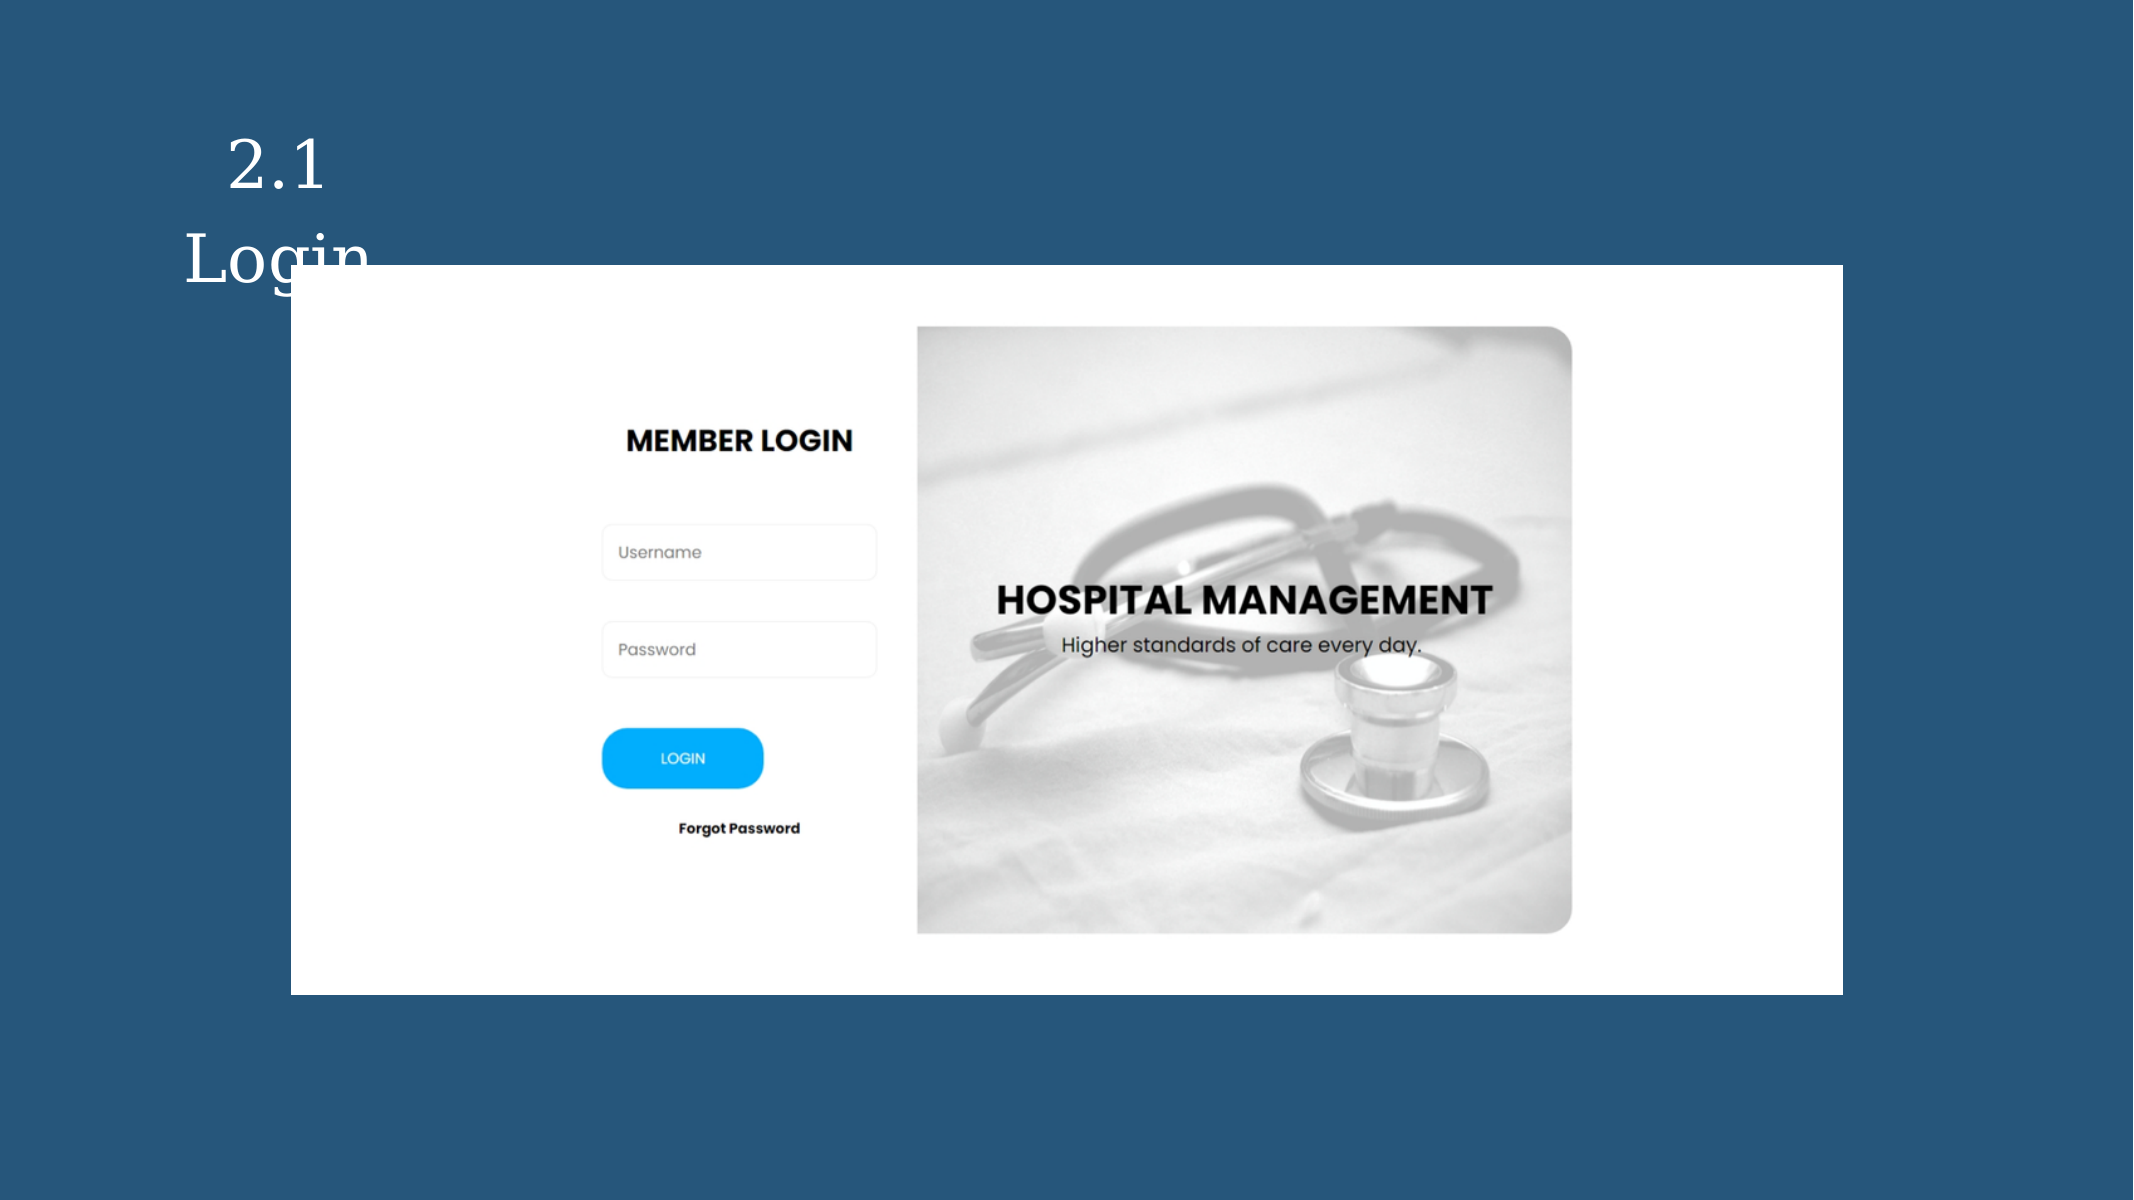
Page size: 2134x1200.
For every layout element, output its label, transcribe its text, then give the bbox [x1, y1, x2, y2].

picture [290, 265, 1844, 995]
text_box 2.1 Login [119, 109, 439, 296]
